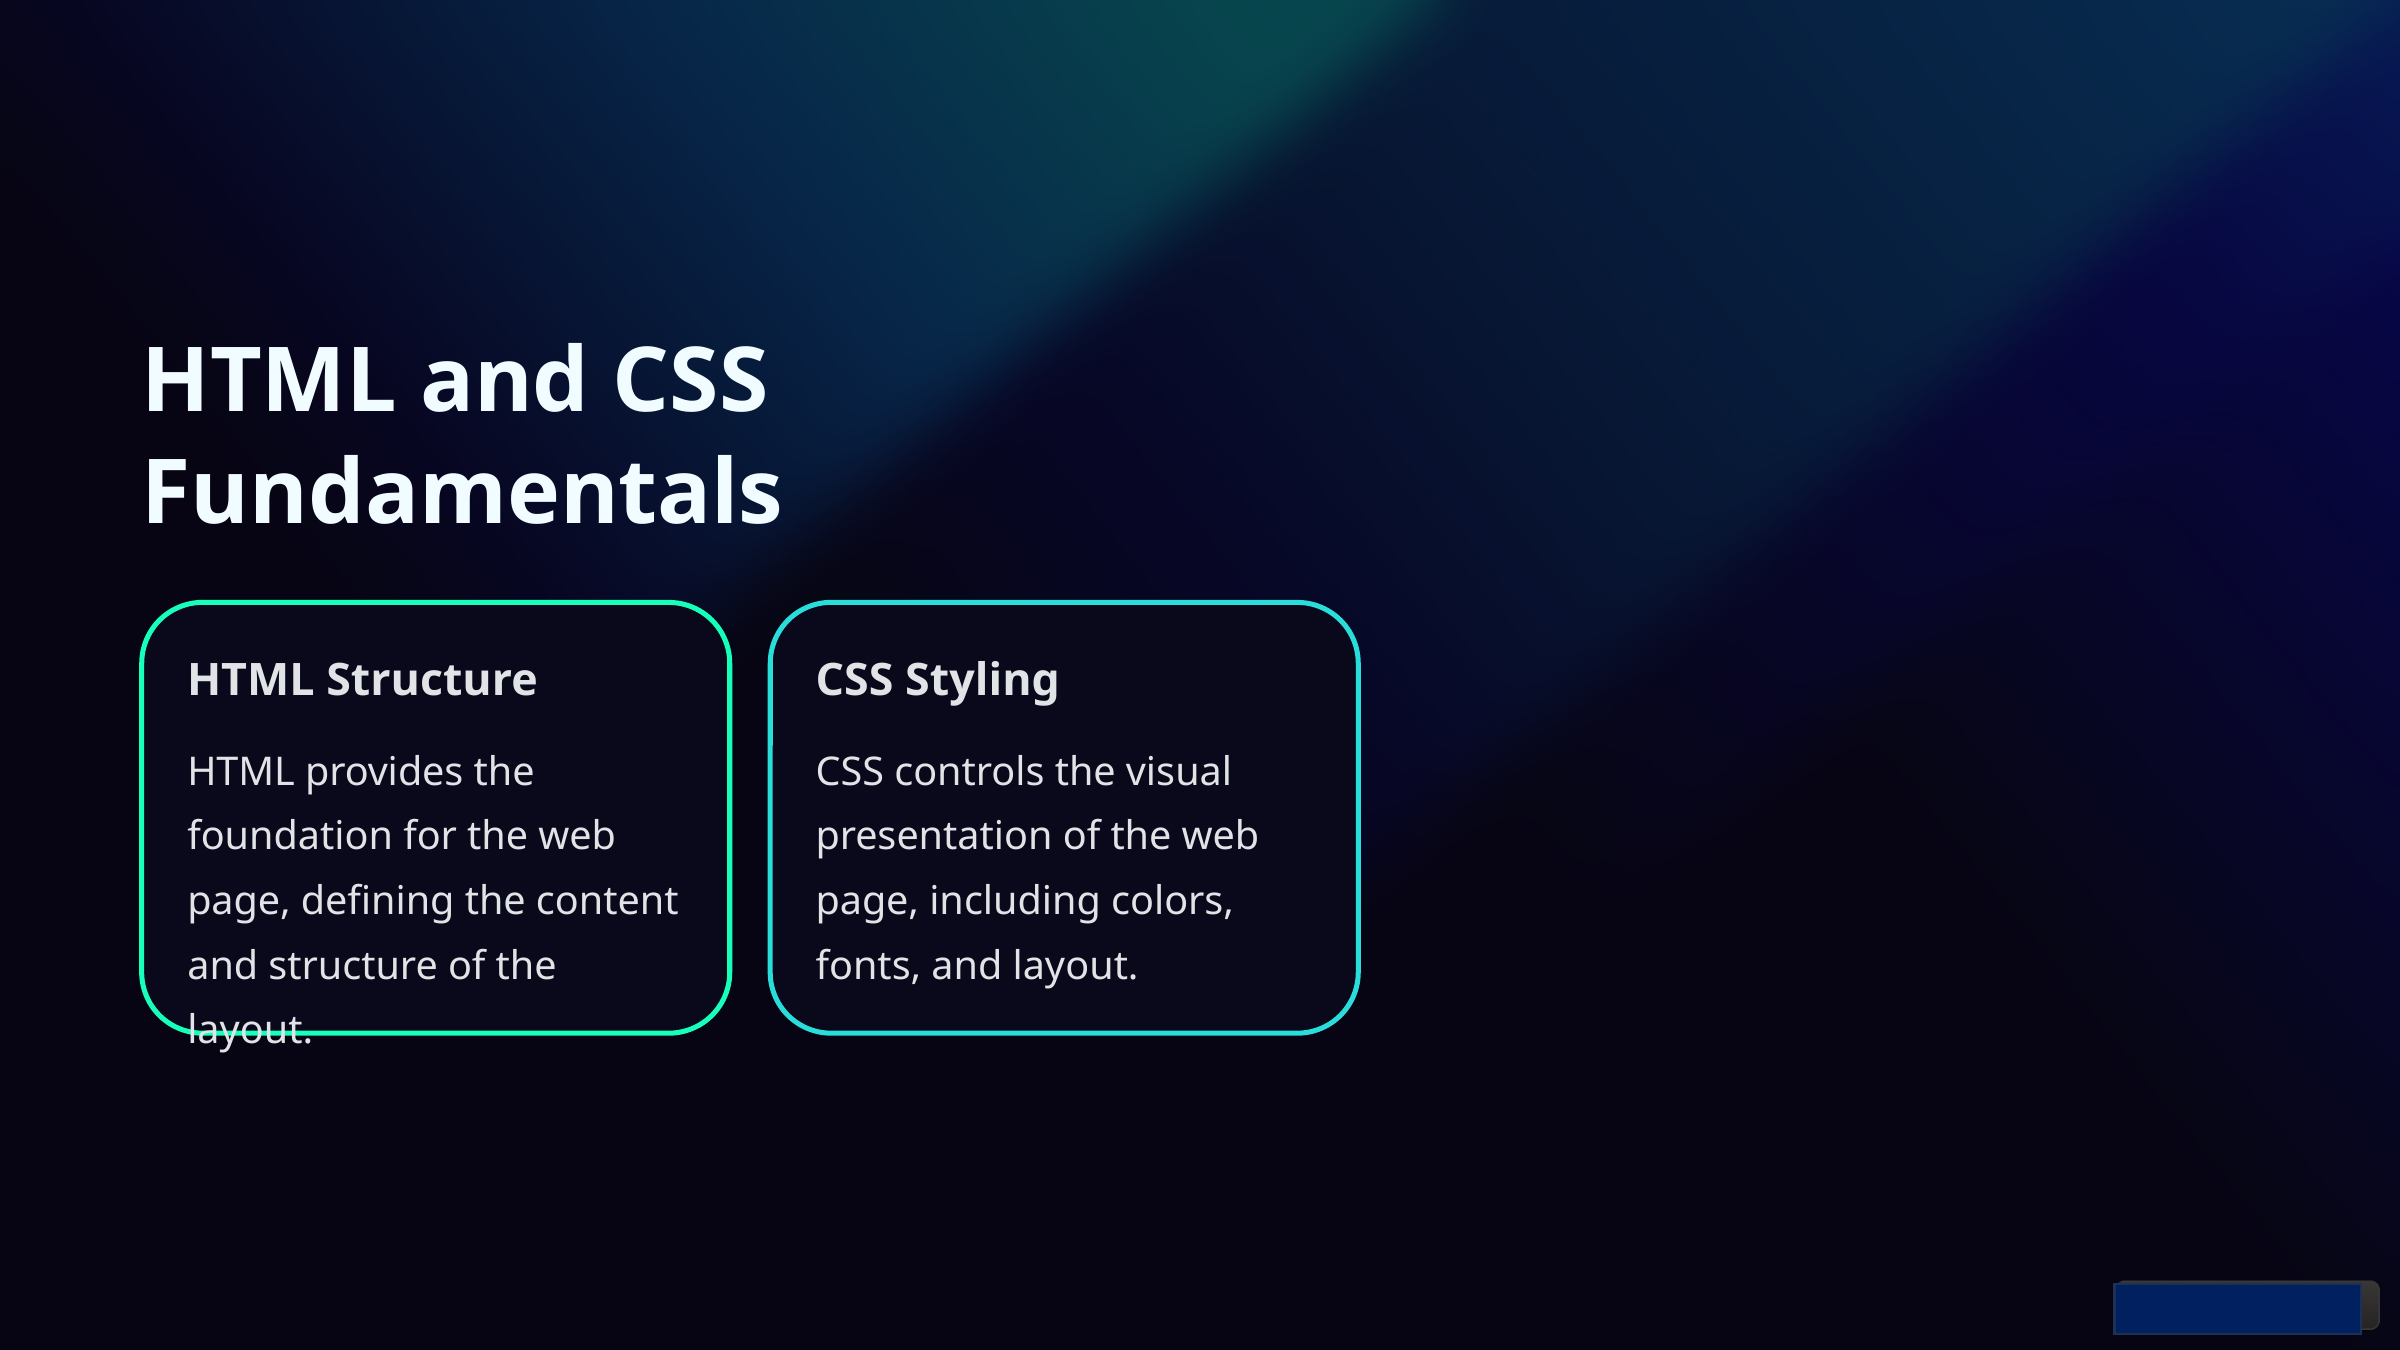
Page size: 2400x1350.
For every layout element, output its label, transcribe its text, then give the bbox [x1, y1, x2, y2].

text_box [770, 602, 1359, 1034]
text_box [141, 602, 730, 1034]
text_box CSS controls the visual presentation of the web page, including colors, fonts, and layout. [815, 728, 1313, 988]
text_box HTML and CSS Fundamentals [141, 316, 1359, 542]
text_box HTML Structure [187, 648, 638, 705]
picture [2106, 1271, 2389, 1339]
text_box HTML provides the foundation for the web page, defining the content and structure of the layout. [187, 728, 685, 988]
text_box [2113, 1283, 2362, 1335]
text_box CSS Styling [815, 648, 1266, 705]
